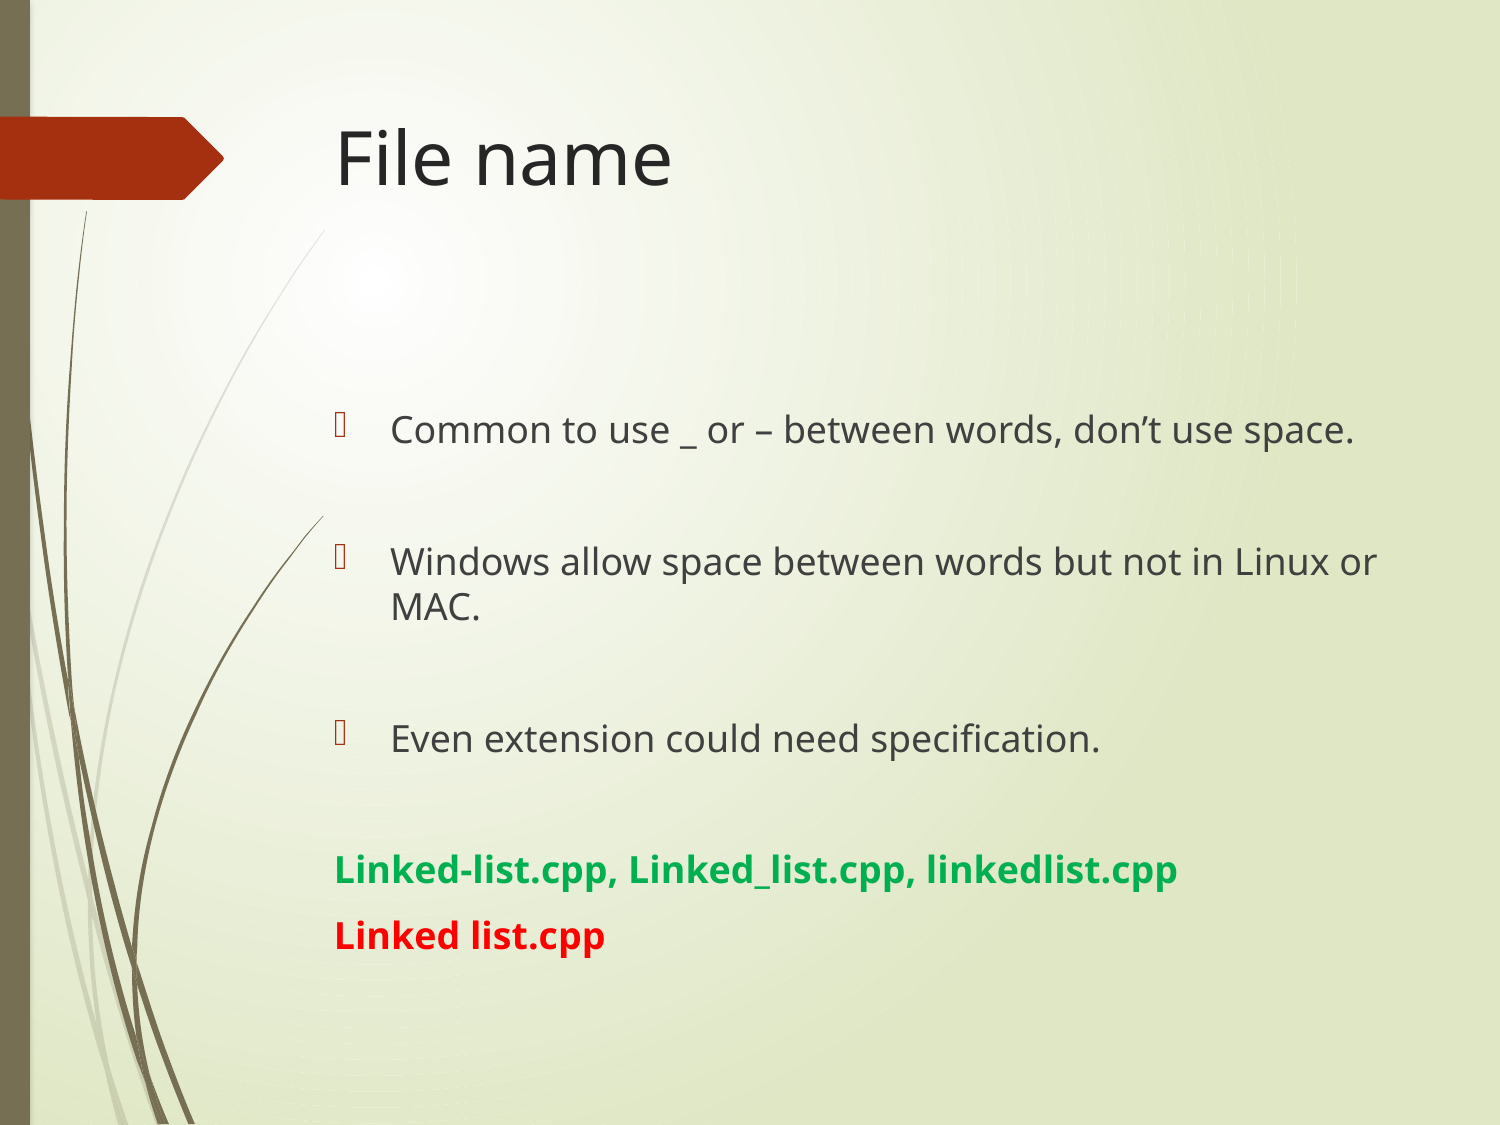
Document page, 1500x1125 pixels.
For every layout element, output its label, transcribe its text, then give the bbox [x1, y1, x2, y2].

list Common to use _ or – between words, don’t use space. Windows allow space between words but not in Linux or MAC. Even extension could need specification. Linked-list.cpp, Linked_list.cpp, linkedlist.cpp Linked list.cpp [318, 332, 1400, 1044]
title File name [319, 102, 1400, 313]
